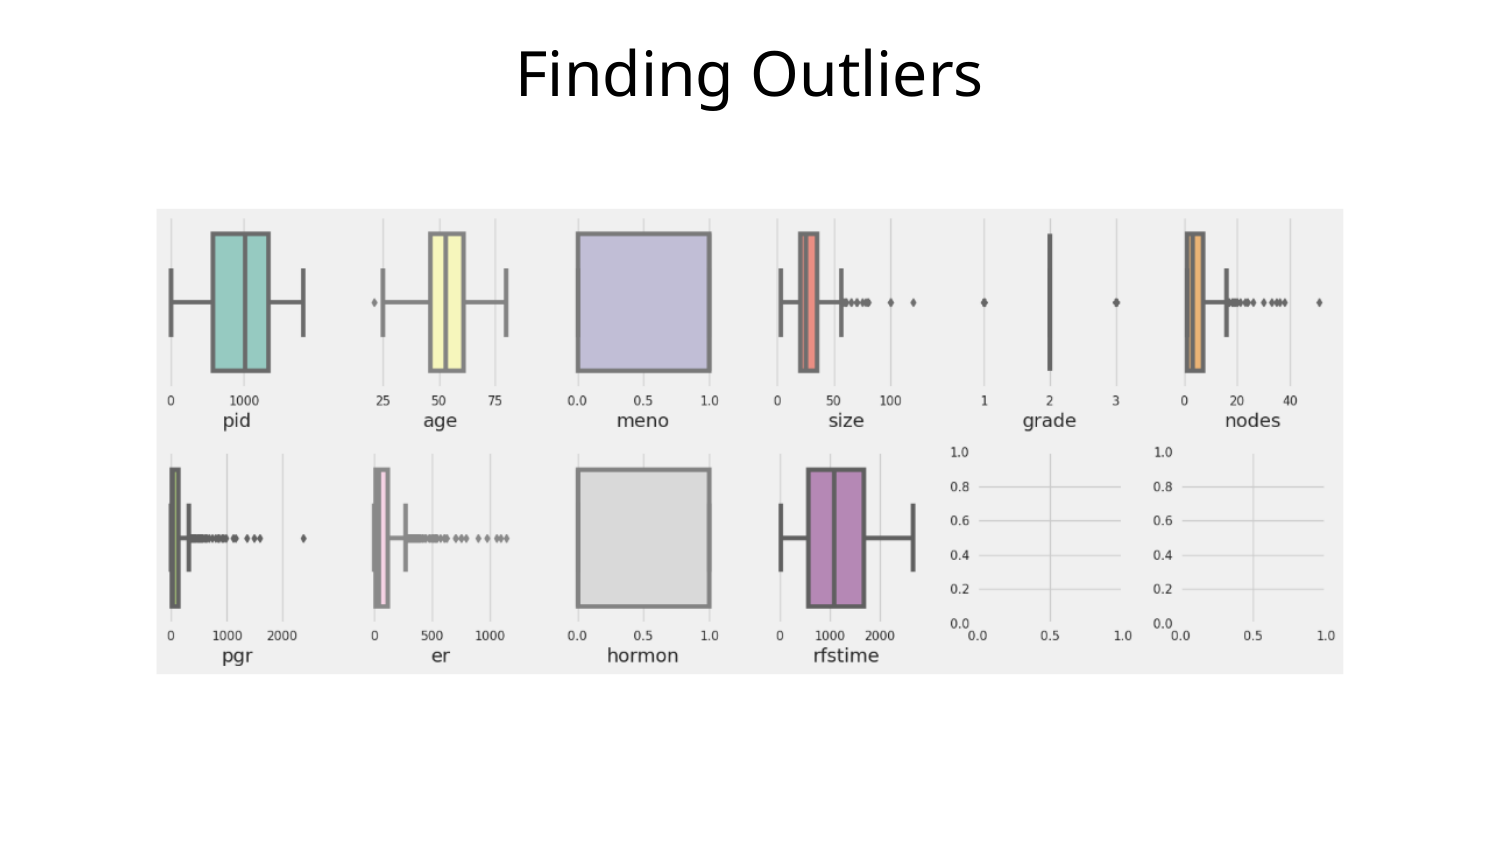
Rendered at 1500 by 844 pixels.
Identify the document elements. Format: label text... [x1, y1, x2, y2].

picture [152, 202, 1348, 681]
title Finding Outliers [118, 27, 1382, 122]
